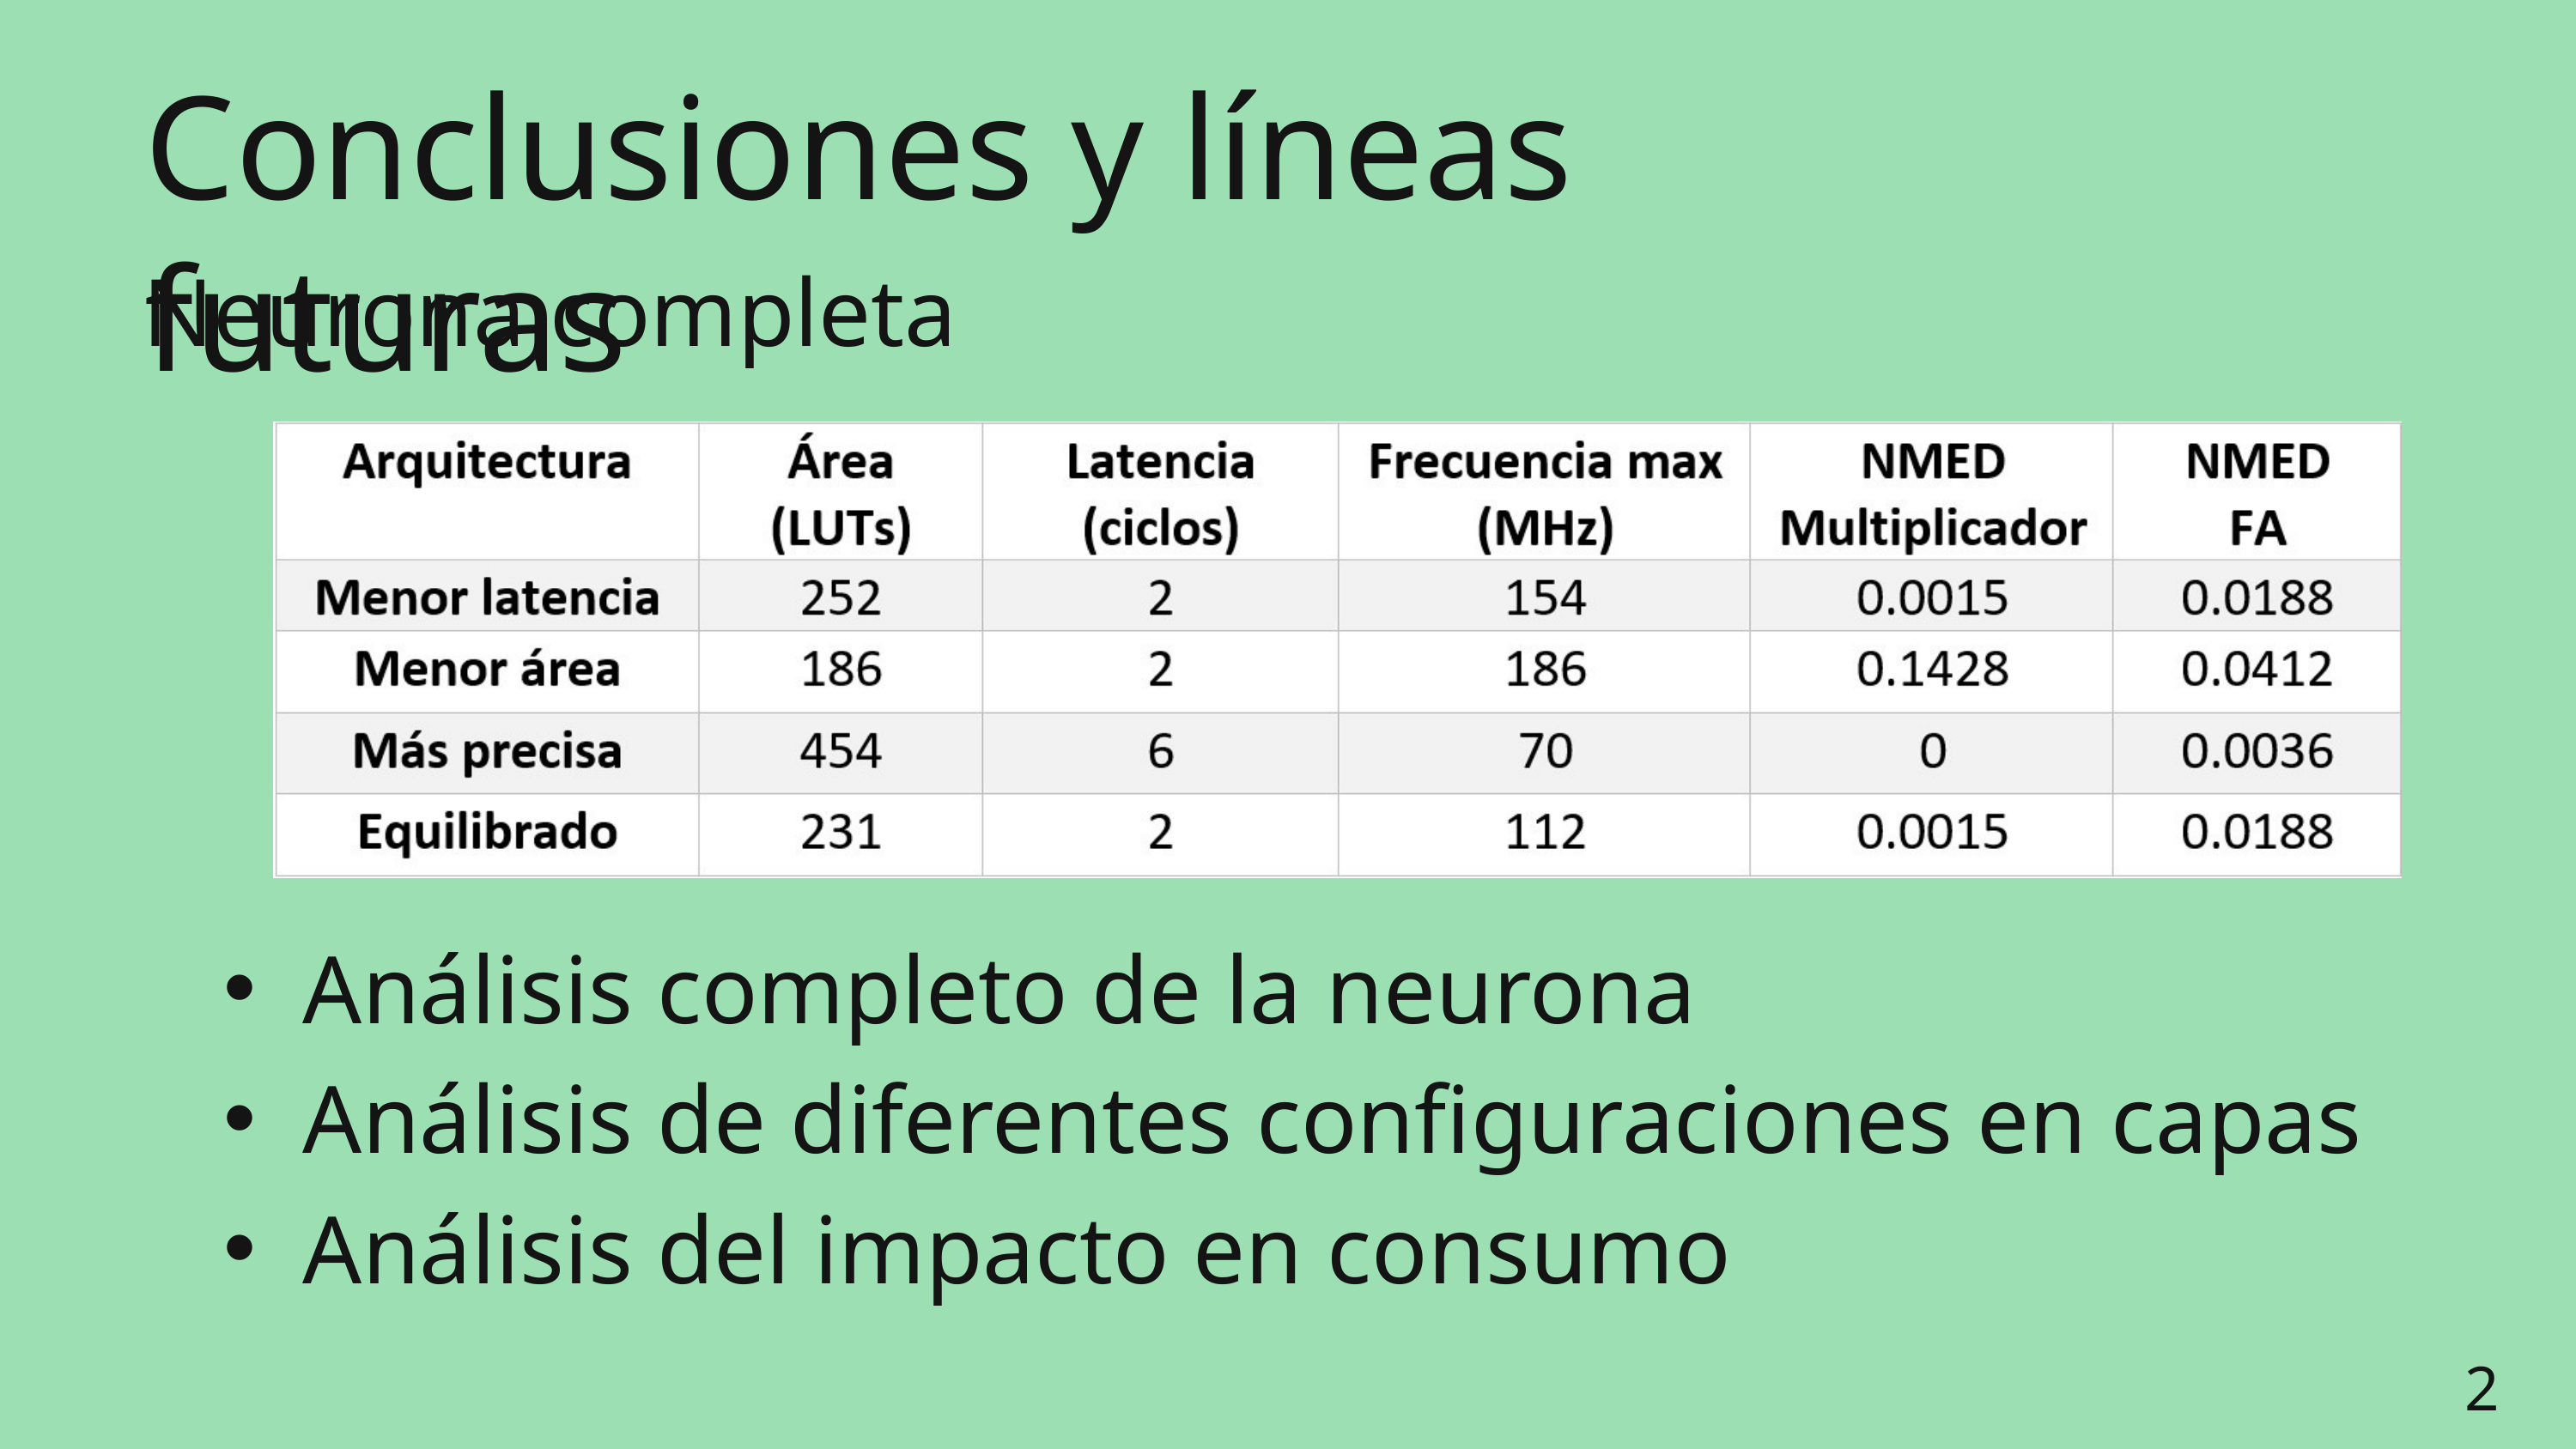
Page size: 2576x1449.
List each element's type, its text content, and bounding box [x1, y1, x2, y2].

text_box Conclusiones y líneas futuras [144, 56, 2028, 400]
text_box Análisis completo de la neurona Análisis de diferentes configuraciones en capas Análisis del impacto en consumo [144, 912, 2530, 1303]
text_box Neurona completa [112, 234, 988, 366]
text_box 23 [2447, 1337, 2518, 1449]
picture [272, 421, 2402, 878]
